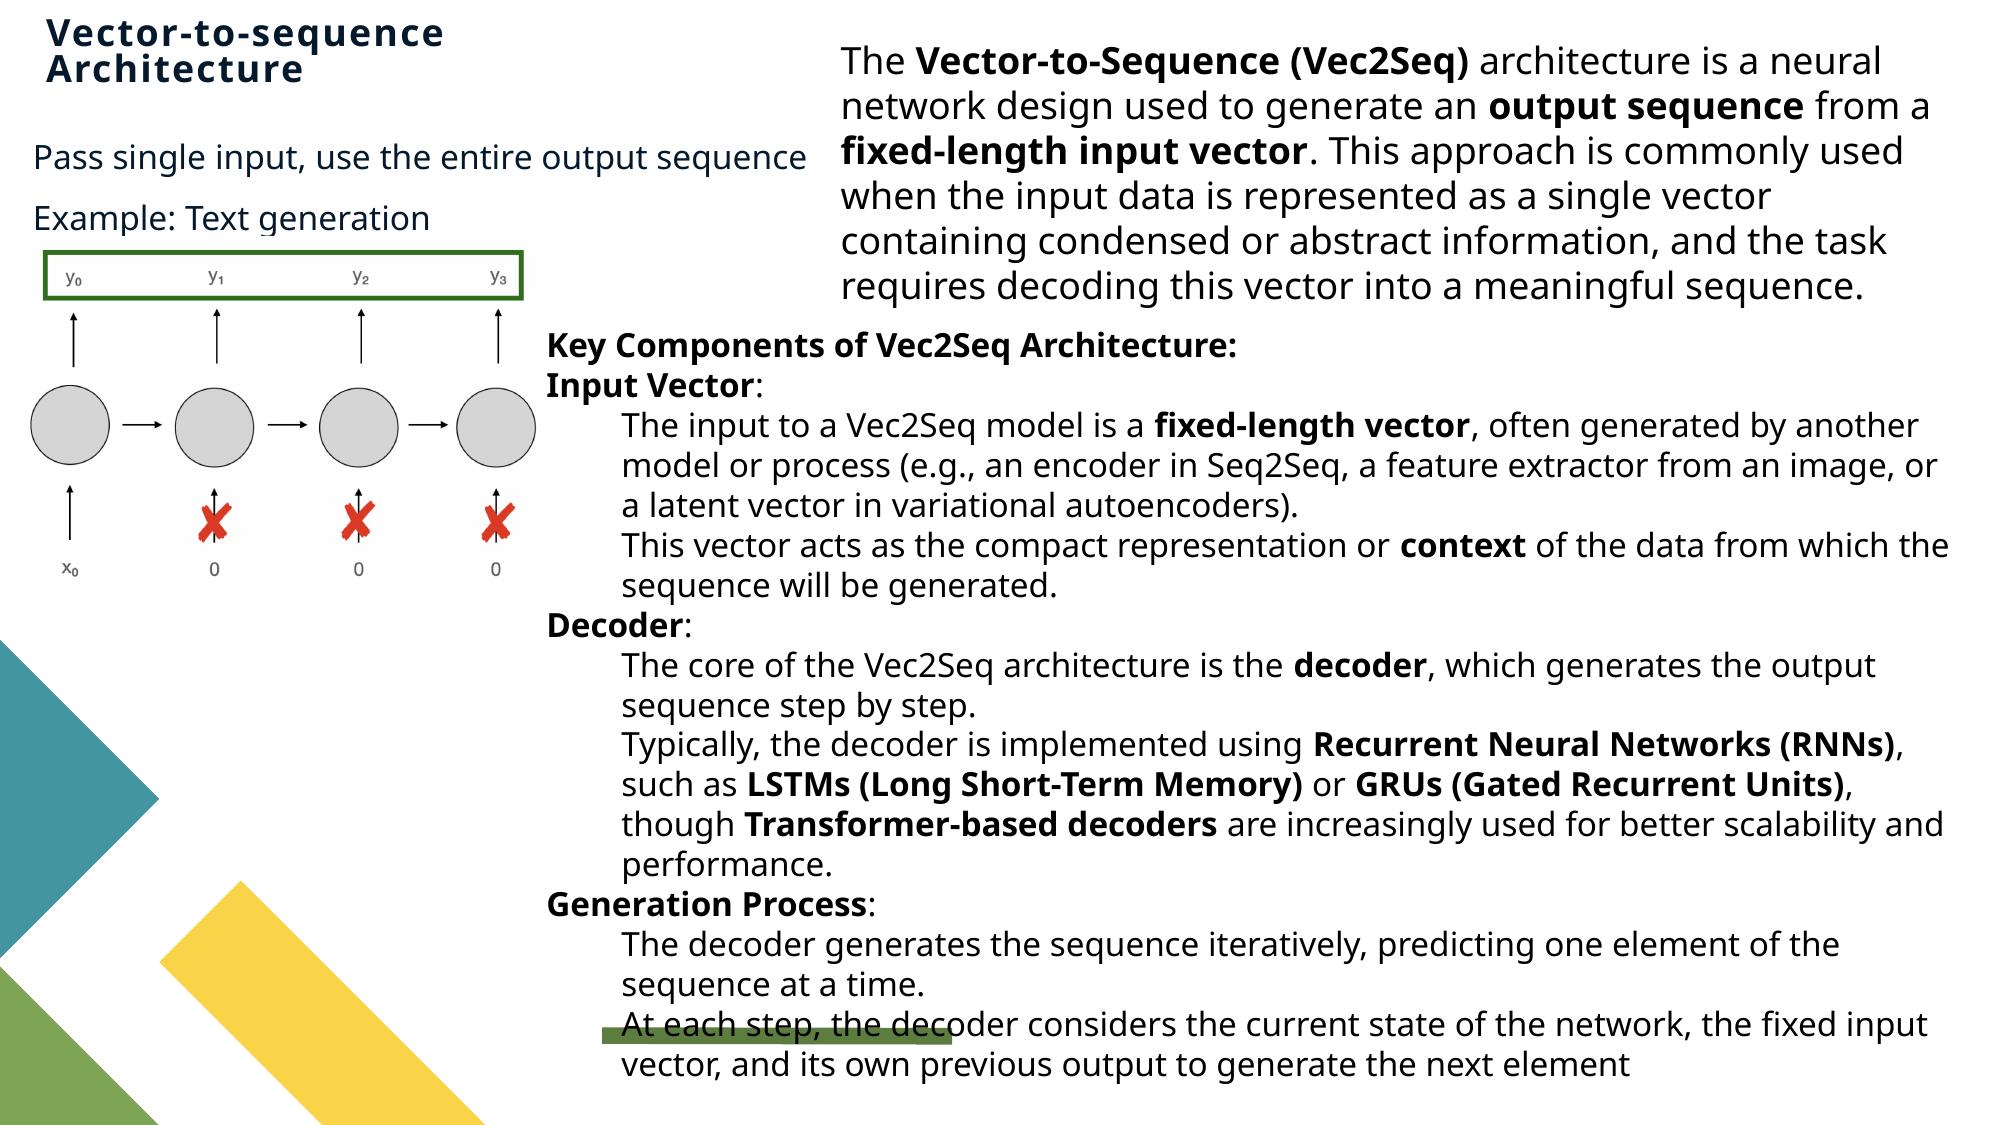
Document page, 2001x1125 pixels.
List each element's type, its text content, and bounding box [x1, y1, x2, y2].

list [26, 236, 570, 583]
text_box Key Components of Vec2Seq Architecture: Input Vector: The input to a Vec2Seq model is a fixed-length vector, often generated by another model or process (e.g., an encoder in Seq2Seq, a feature extractor from an image, or a latent vector in variational autoencoders). This vector acts as the compact representation or context of the data from which the sequence will be generated. Decoder: The core of the Vec2Seq architecture is the decoder, which generates the output sequence step by step. Typically, the decoder is implemented using Recurrent Neural Networks (RNNs), such as LSTMs (Long Short-Term Memory) or GRUs (Gated Recurrent Units), though Transformer-based decoders are increasingly used for better scalability and performance. Generation Process: The decoder generates the sequence iteratively, predicting one element of the sequence at a time. At each step, the decoder considers the current state of the network, the fixed input vector, and its own previous output to generate the next element [531, 317, 1977, 1091]
list Pass single input, use the entire output sequence Example: Text generation [32, 95, 825, 251]
title Vector-to-sequence Architecture [46, 30, 703, 95]
text_box The Vector-to-Sequence (Vec2Seq) architecture is a neural network design used to generate an output sequence from a fixed-length input vector. This approach is commonly used when the input data is represented as a single vector containing condensed or abstract information, and the task requires decoding this vector into a meaningful sequence. [825, 29, 1977, 314]
